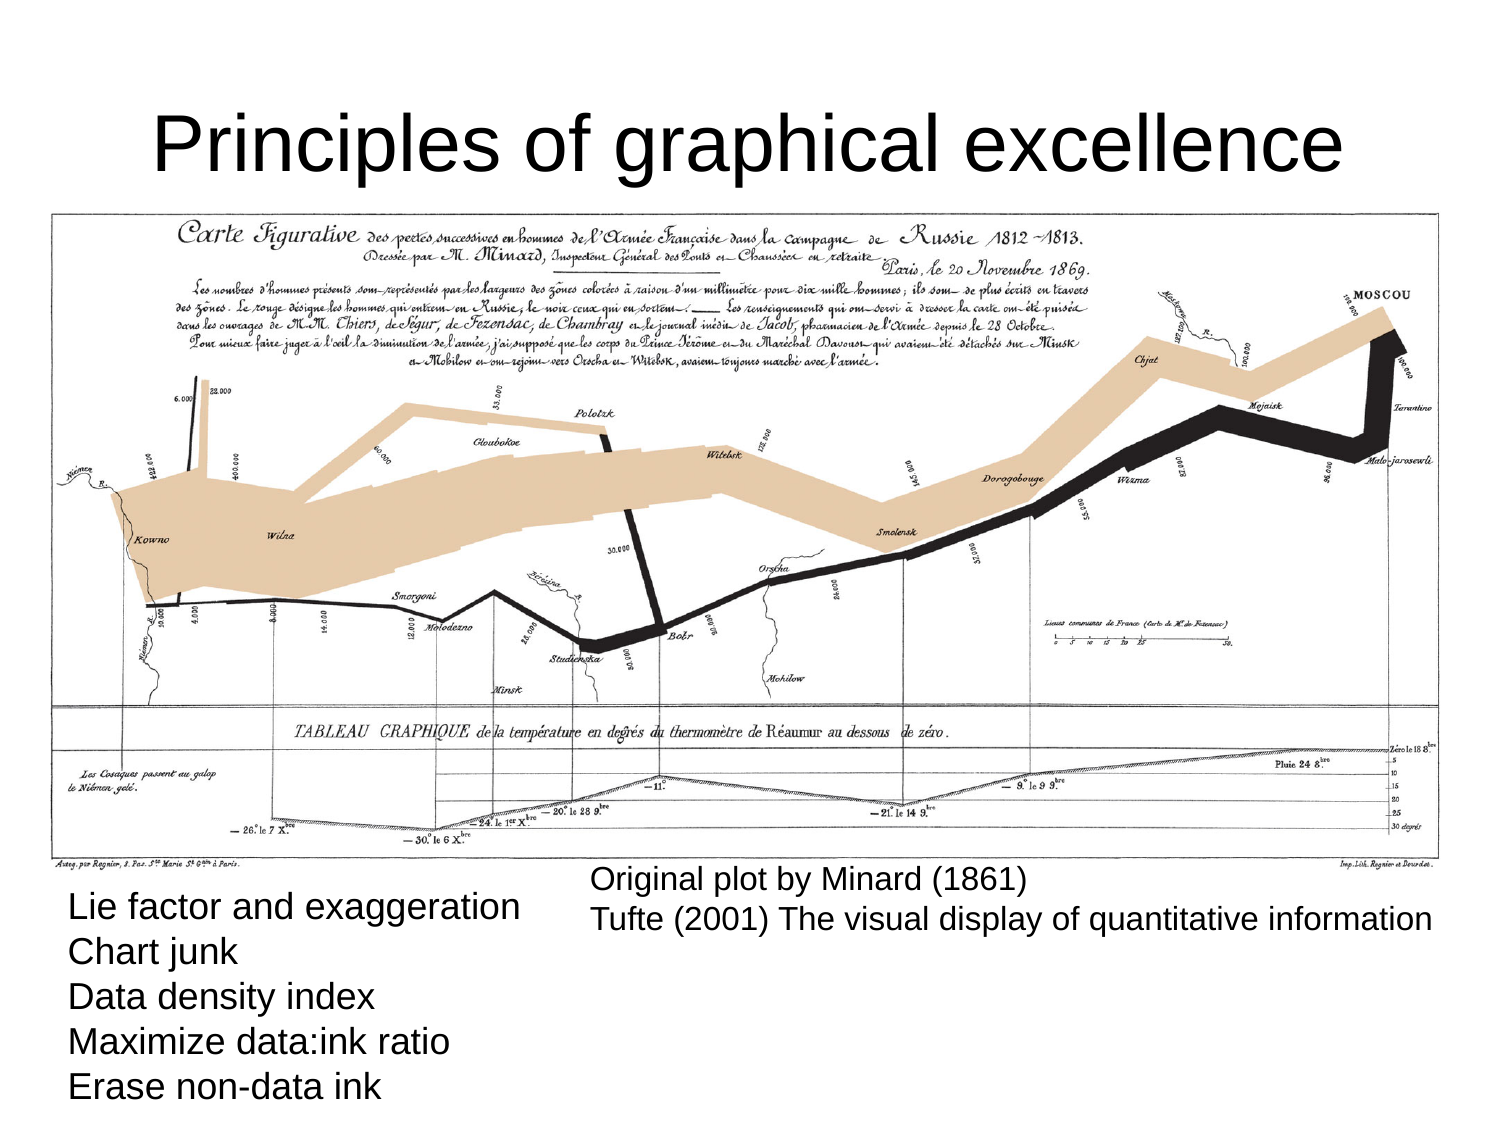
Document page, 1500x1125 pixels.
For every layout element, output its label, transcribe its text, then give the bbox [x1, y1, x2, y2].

text_box Lie factor and exaggeration Chart junk Data density index Maximize data:ink ratio Erase non-data ink [52, 880, 536, 1125]
picture [49, 210, 1441, 874]
text_box Original plot by Minard (1861) Tufte (2001) The visual display of quantitative information [575, 849, 1500, 945]
title Principles of graphical excellence [75, 45, 1425, 208]
